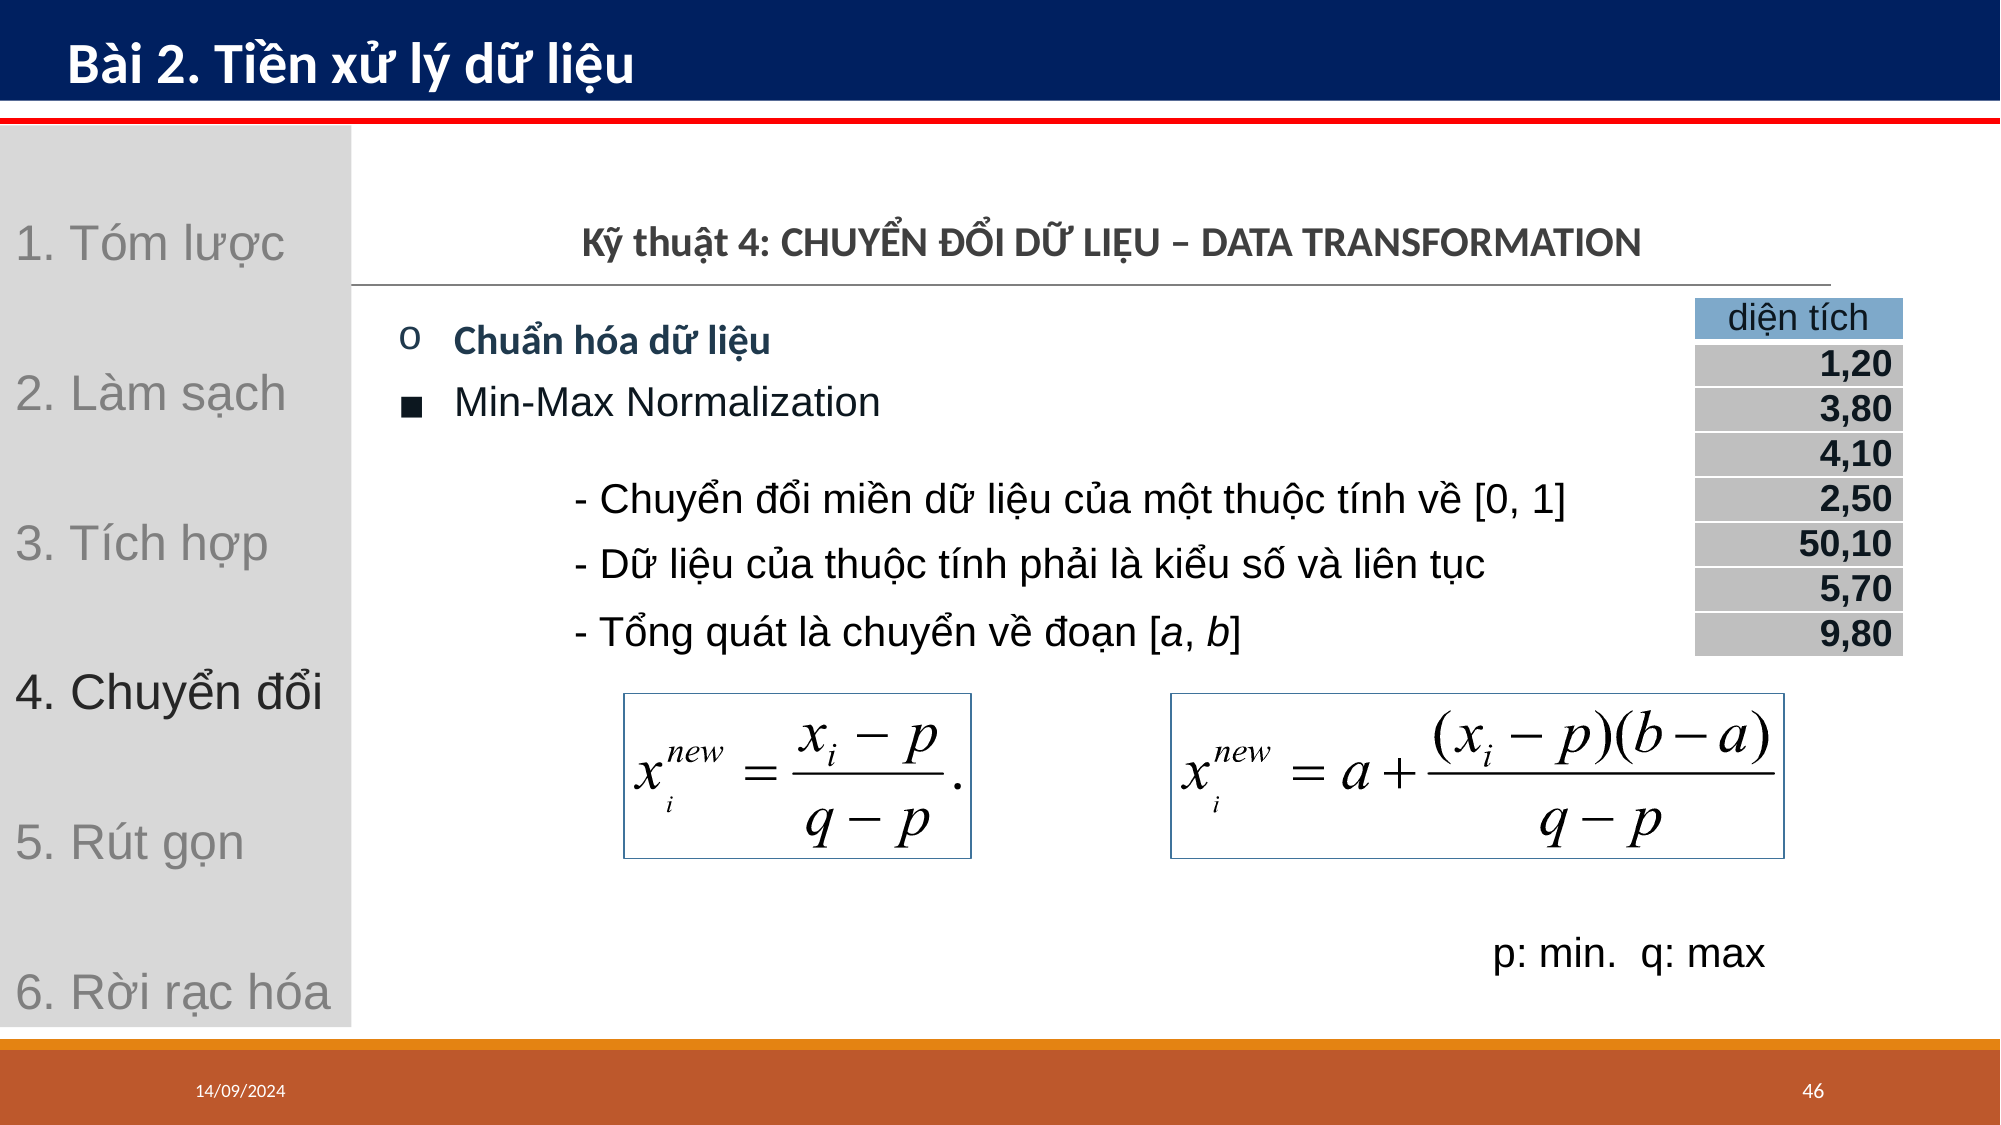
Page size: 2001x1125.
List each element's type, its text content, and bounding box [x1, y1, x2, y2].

table_cell 2,50 [1695, 478, 1903, 521]
table_cell 4,10 [1695, 433, 1903, 476]
title Bài 2. Tiền xử lý dữ liệu [0, 0, 2000, 101]
table_cell 1,20 [1695, 345, 1903, 386]
table_cell 9,80 [1695, 613, 1903, 656]
table_cell 50,10 [1695, 523, 1903, 566]
table_header diện tích [1695, 298, 1903, 339]
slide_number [180, 1059, 586, 1120]
table_cell 3,80 [1695, 388, 1903, 431]
text_box - Chuyển đổi miền dữ liệu của một thuộc tính về [0, 1] [559, 463, 1592, 529]
text_box Kỹ thuật 4: CHUYỂN ĐỔI DỮ LIỆU – DATA TRANSFORMATION [559, 208, 1666, 274]
table_cell 5,70 [1695, 568, 1903, 611]
text_box p: min. q: max [1477, 918, 1784, 984]
text_box Min-Max Normalization [382, 363, 1120, 433]
picture [1171, 694, 1784, 858]
text_box 1. Tóm lược 2. Làm sạch 3. Tích hợp 4. Chuyển đổi 5. Rút gọn 6. Rời rạc hóa [0, 130, 352, 1028]
picture [624, 694, 971, 858]
text_box Chuẩn hóa dữ liệu [382, 302, 1693, 371]
slide_number ‹#› [1624, 1059, 1840, 1120]
text_box 1. Mô tả 2. Hồi quy [3, 125, 352, 129]
text_box - Tổng quát là chuyển về đoạn [a, b] [559, 596, 1262, 662]
text_box - Dữ liệu của thuộc tính phải là kiểu số và liên tục [559, 529, 1508, 595]
